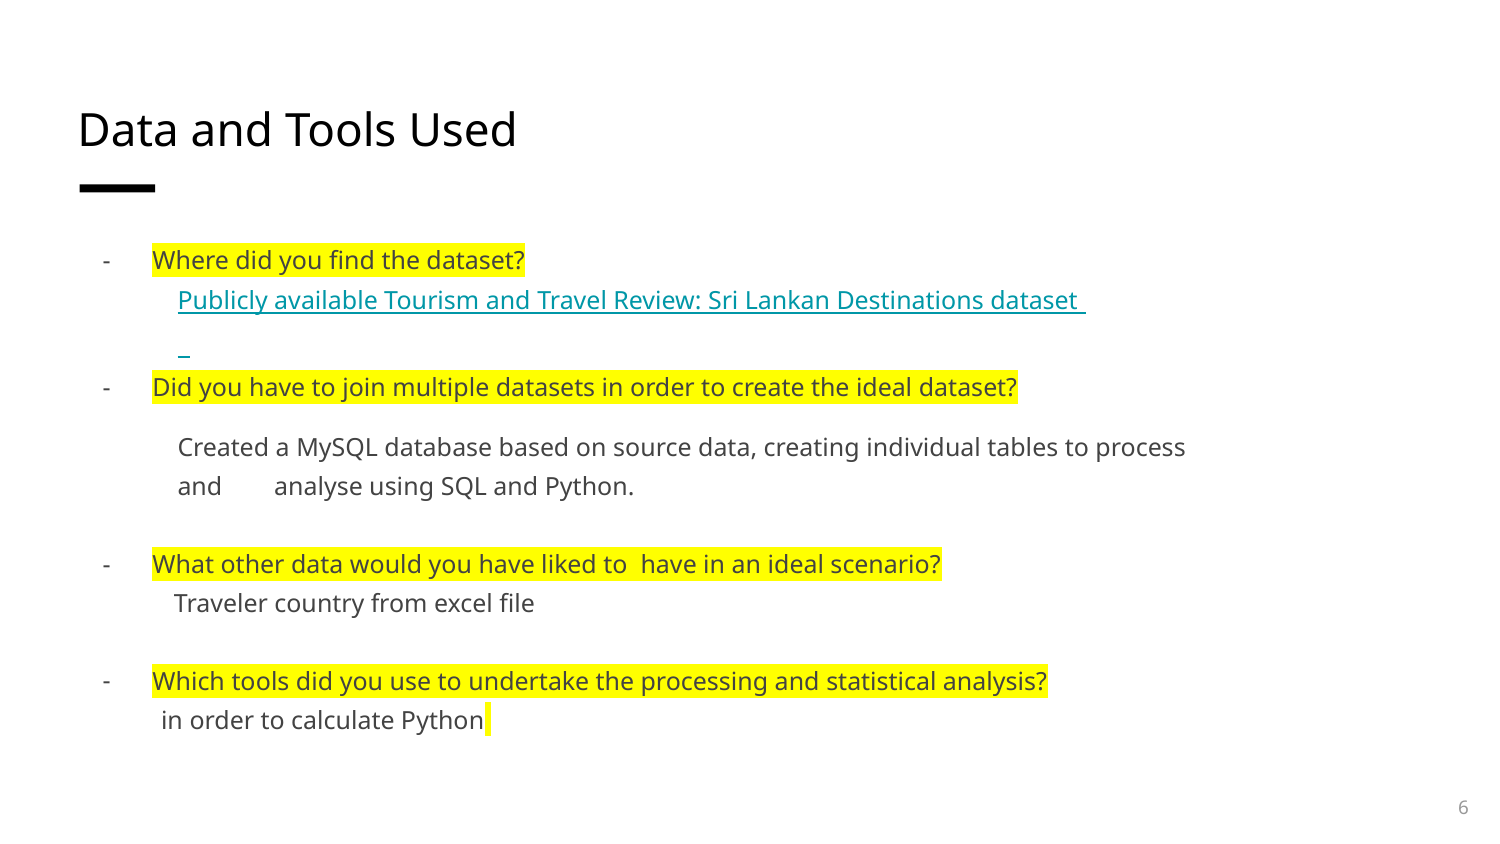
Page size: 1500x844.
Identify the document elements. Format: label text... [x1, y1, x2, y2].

list Where did you find the dataset? Publicly available Tourism and Travel Review: Sri Lankan Destinations dataset Did you have to join multiple datasets in order to create the ideal dataset? Created a MySQL database based on source data, creating individual tables to process and analyse using SQL and Python. What other data would you have liked to have in an ideal scenario? Traveler country from excel file Which tools did you use to undertake the processing and statistical analysis? in order to calculate Python [62, 220, 1242, 774]
title Data and Tools Used [62, 99, 832, 157]
